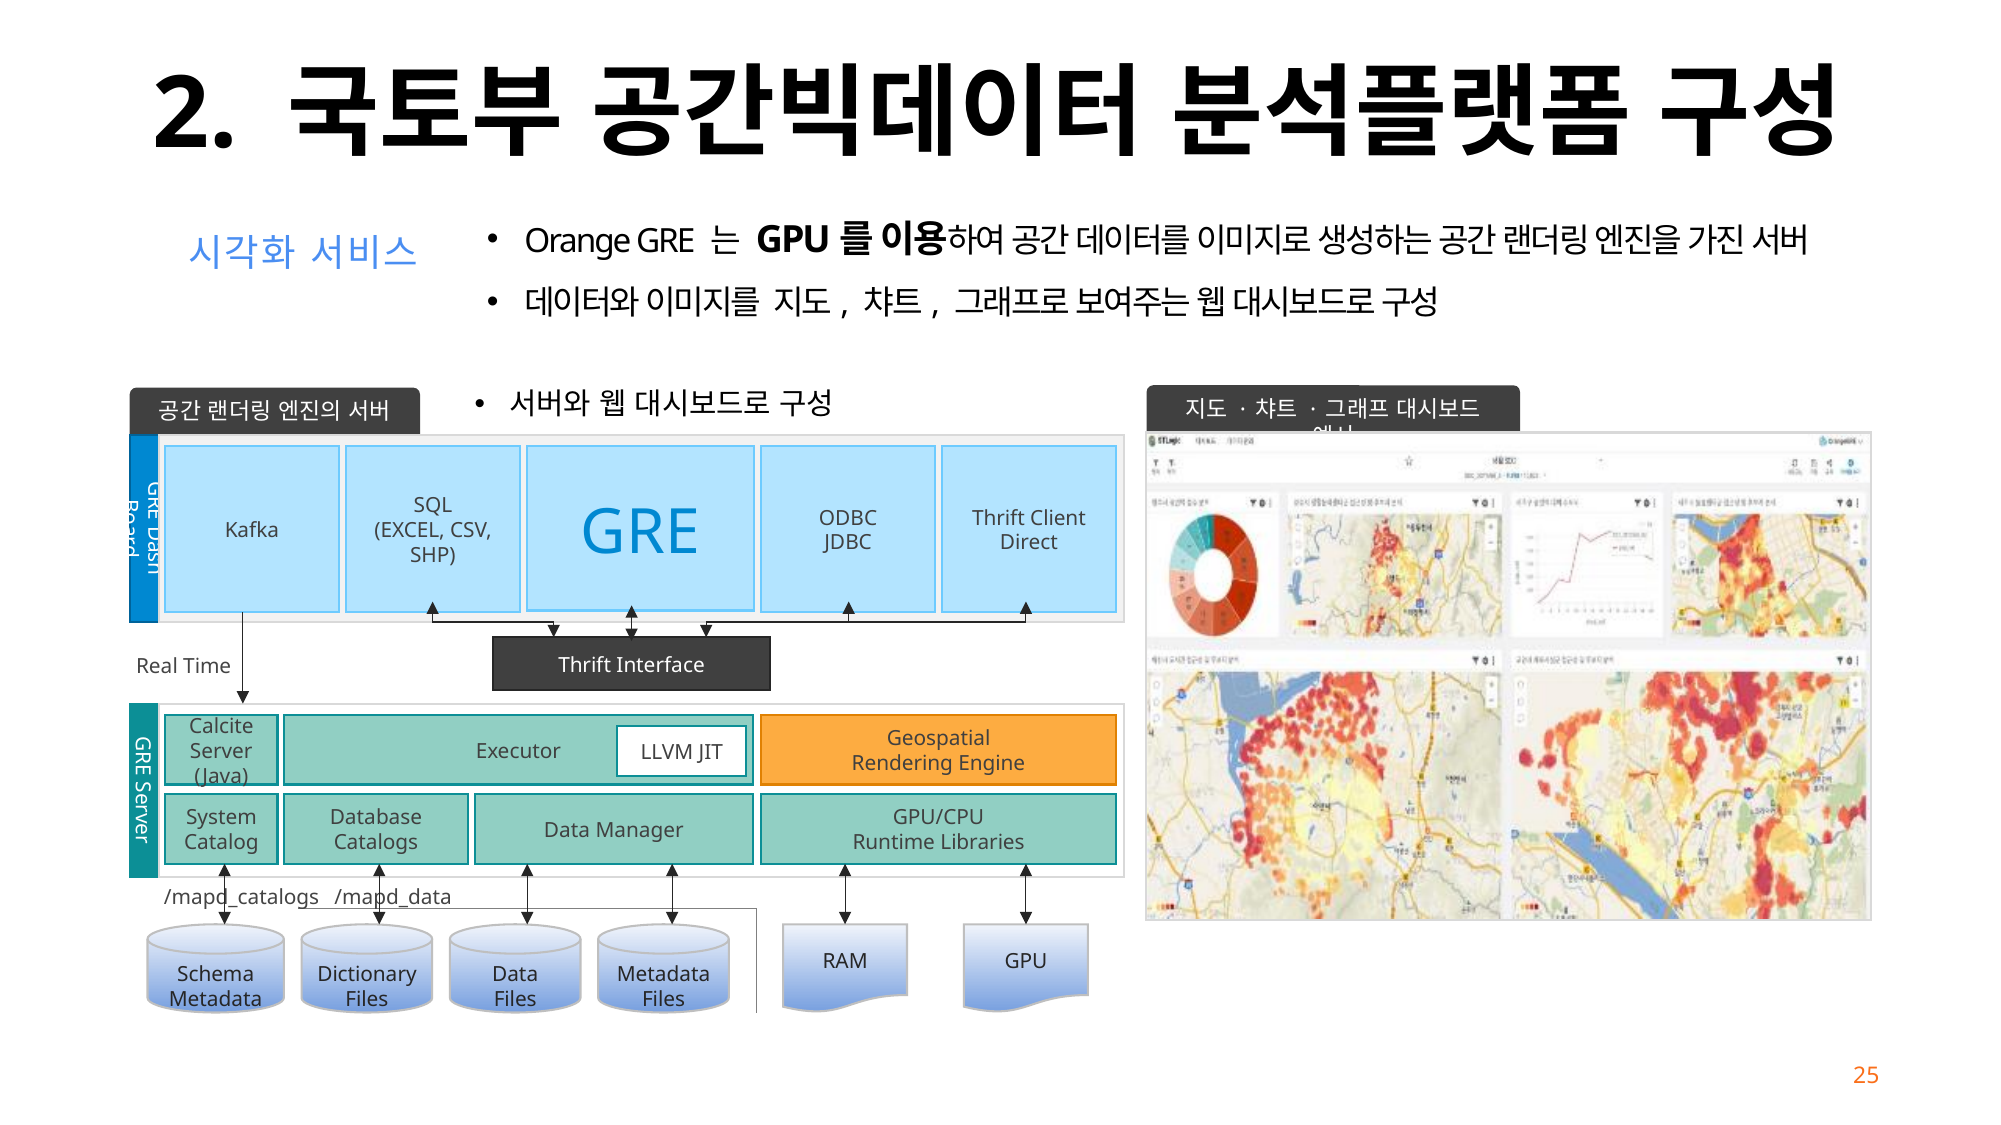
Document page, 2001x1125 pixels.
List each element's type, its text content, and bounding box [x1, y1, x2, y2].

text_box 지도 · 챠트 · 그래프 대시보드 예시 [1145, 384, 1522, 431]
text_box Orange GRE 는 GPU를 이용하여 공간 데이터를 이미지로 생성하는 공간 랜더링 엔진을 가진 서버 데이터와 이미지를 지도, 챠트, 그래프로 보여주는 웹 대시보드로 구성 [471, 207, 1847, 329]
text_box 공간 랜더링 엔진의 서버 [128, 386, 422, 434]
text_box 시각화 서비스 [188, 228, 450, 274]
text_box 서버와 웹 대시보드로 구성 [459, 381, 1062, 430]
title 2. 국토부 공간빅데이터 분석플랫폼 구성 [137, 38, 1863, 193]
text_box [121, 434, 1125, 1013]
picture [1146, 433, 1871, 919]
